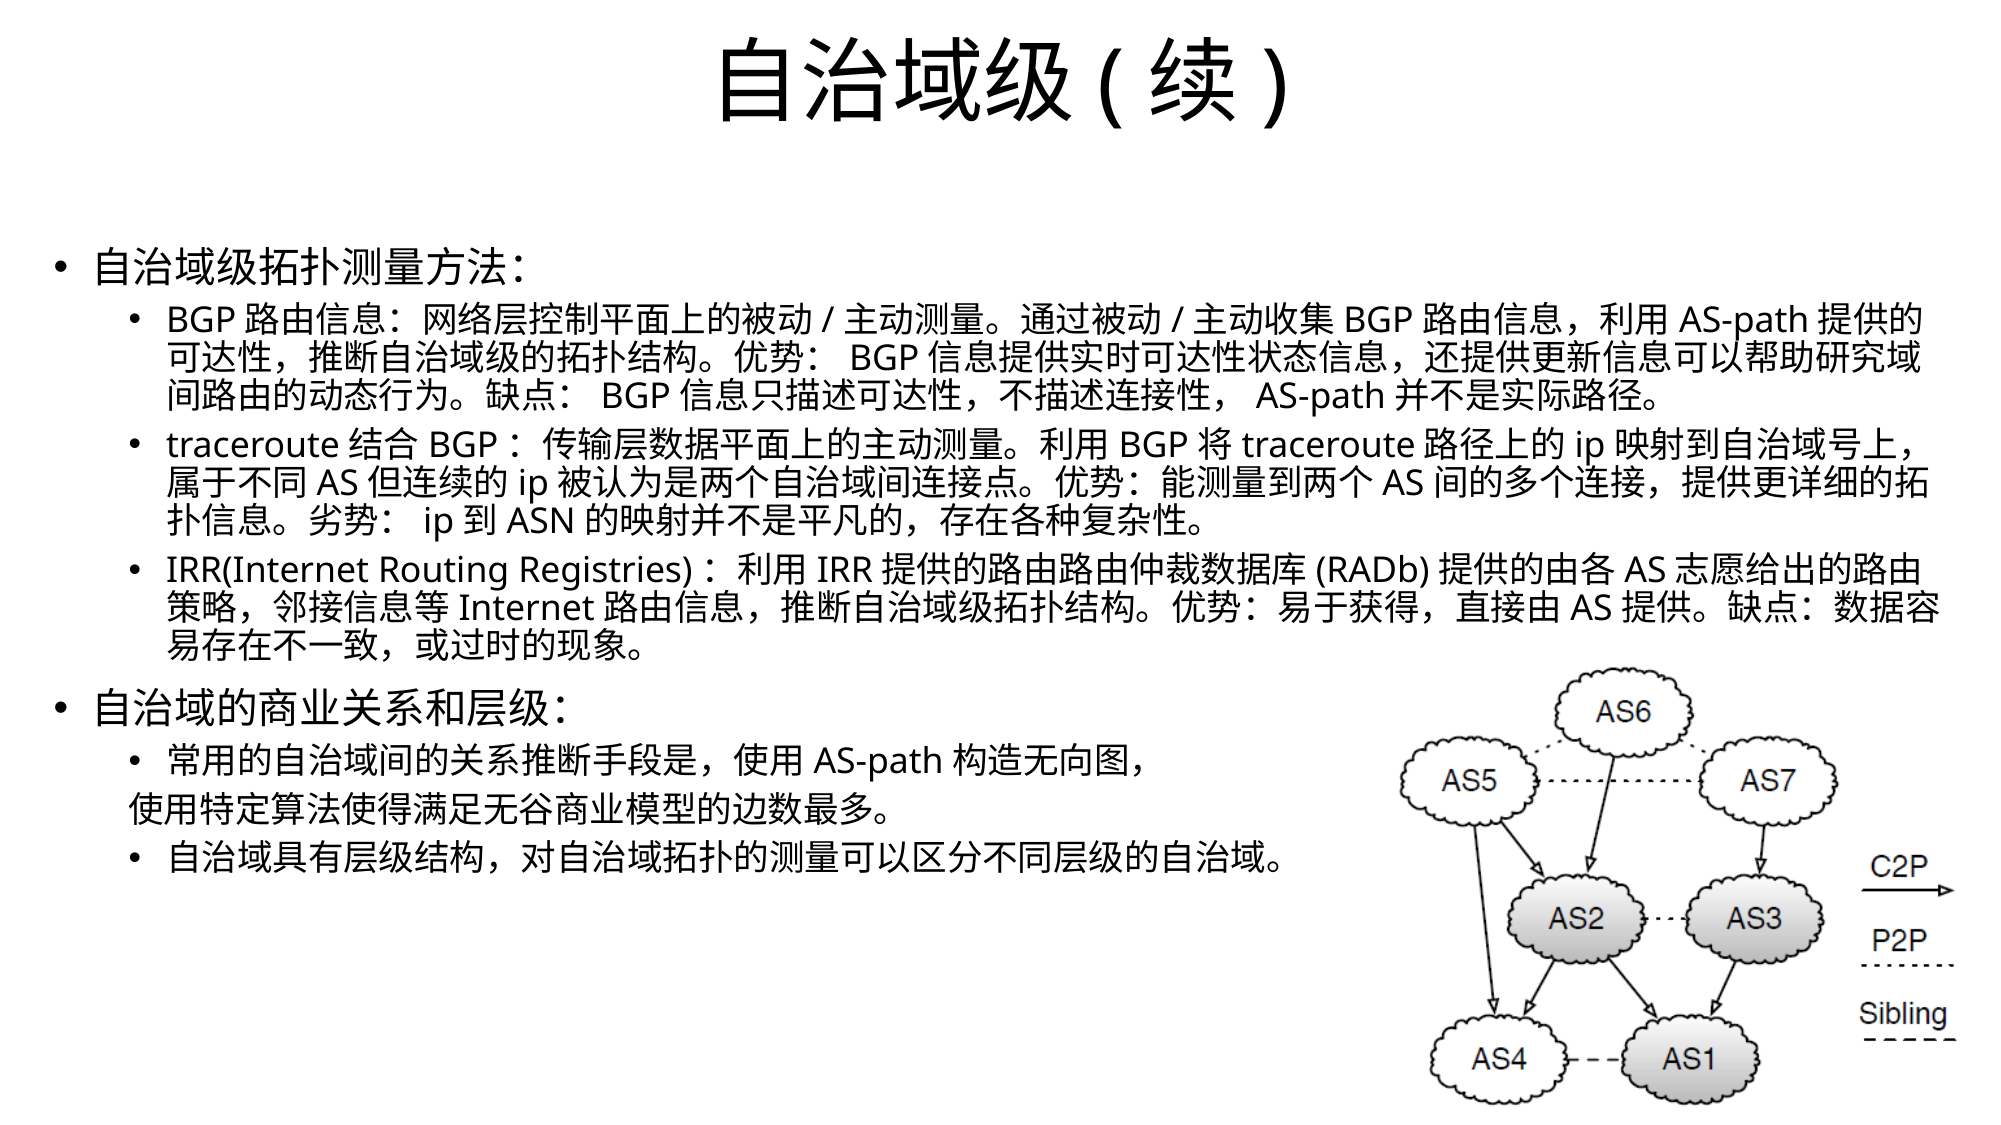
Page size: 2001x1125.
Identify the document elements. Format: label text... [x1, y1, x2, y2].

picture [1358, 643, 1985, 1123]
list 自治域级拓扑测量方法： BGP路由信息：网络层控制平面上的被动/主动测量。通过被动/主动收集BGP路由信息，利用AS-path提供的可达性，推断自治域级的拓扑结构。优势：BGP信息提供实时可达性状态信息，还提供更新信息可以帮助研究域间路由的动态行为。缺点：BGP信息只描述可达性，不描述连接性，AS-path并不是实际路径。 traceroute结合BGP：传输层数据平面上的主动测量。利用BGP将traceroute路径上的ip映射到自治域号上，属于不同AS但连续的ip被认为是两个自治域间连接点。优势：能测量到两个AS间的多个连接，提供更详细的拓扑信息。劣势：ip到ASN的映射并不是平凡的，存在各种复杂性。 IRR(Internet Routing Registries)：利用IRR提供的路由路由仲裁数据库(RADb)提供的由各AS志愿给出的路由策略，邻接信息等Internet路由信息，推断自治域级拓扑结构。优势：易于获得，直接由AS提供。缺点：数据容易存在不一致，或过时的现象。 自治域的商业关系和层级： 常用的自治域间的关系推断手段是，使用AS-path构造无向图， 使用特定算法使得满足无谷商业模型的边数最多。 自治域具有层级结构，对自治域拓扑的测量可以区分不同层级的自治域。 [38, 239, 1959, 1042]
text_box 自治域级(续) [38, 27, 1959, 239]
